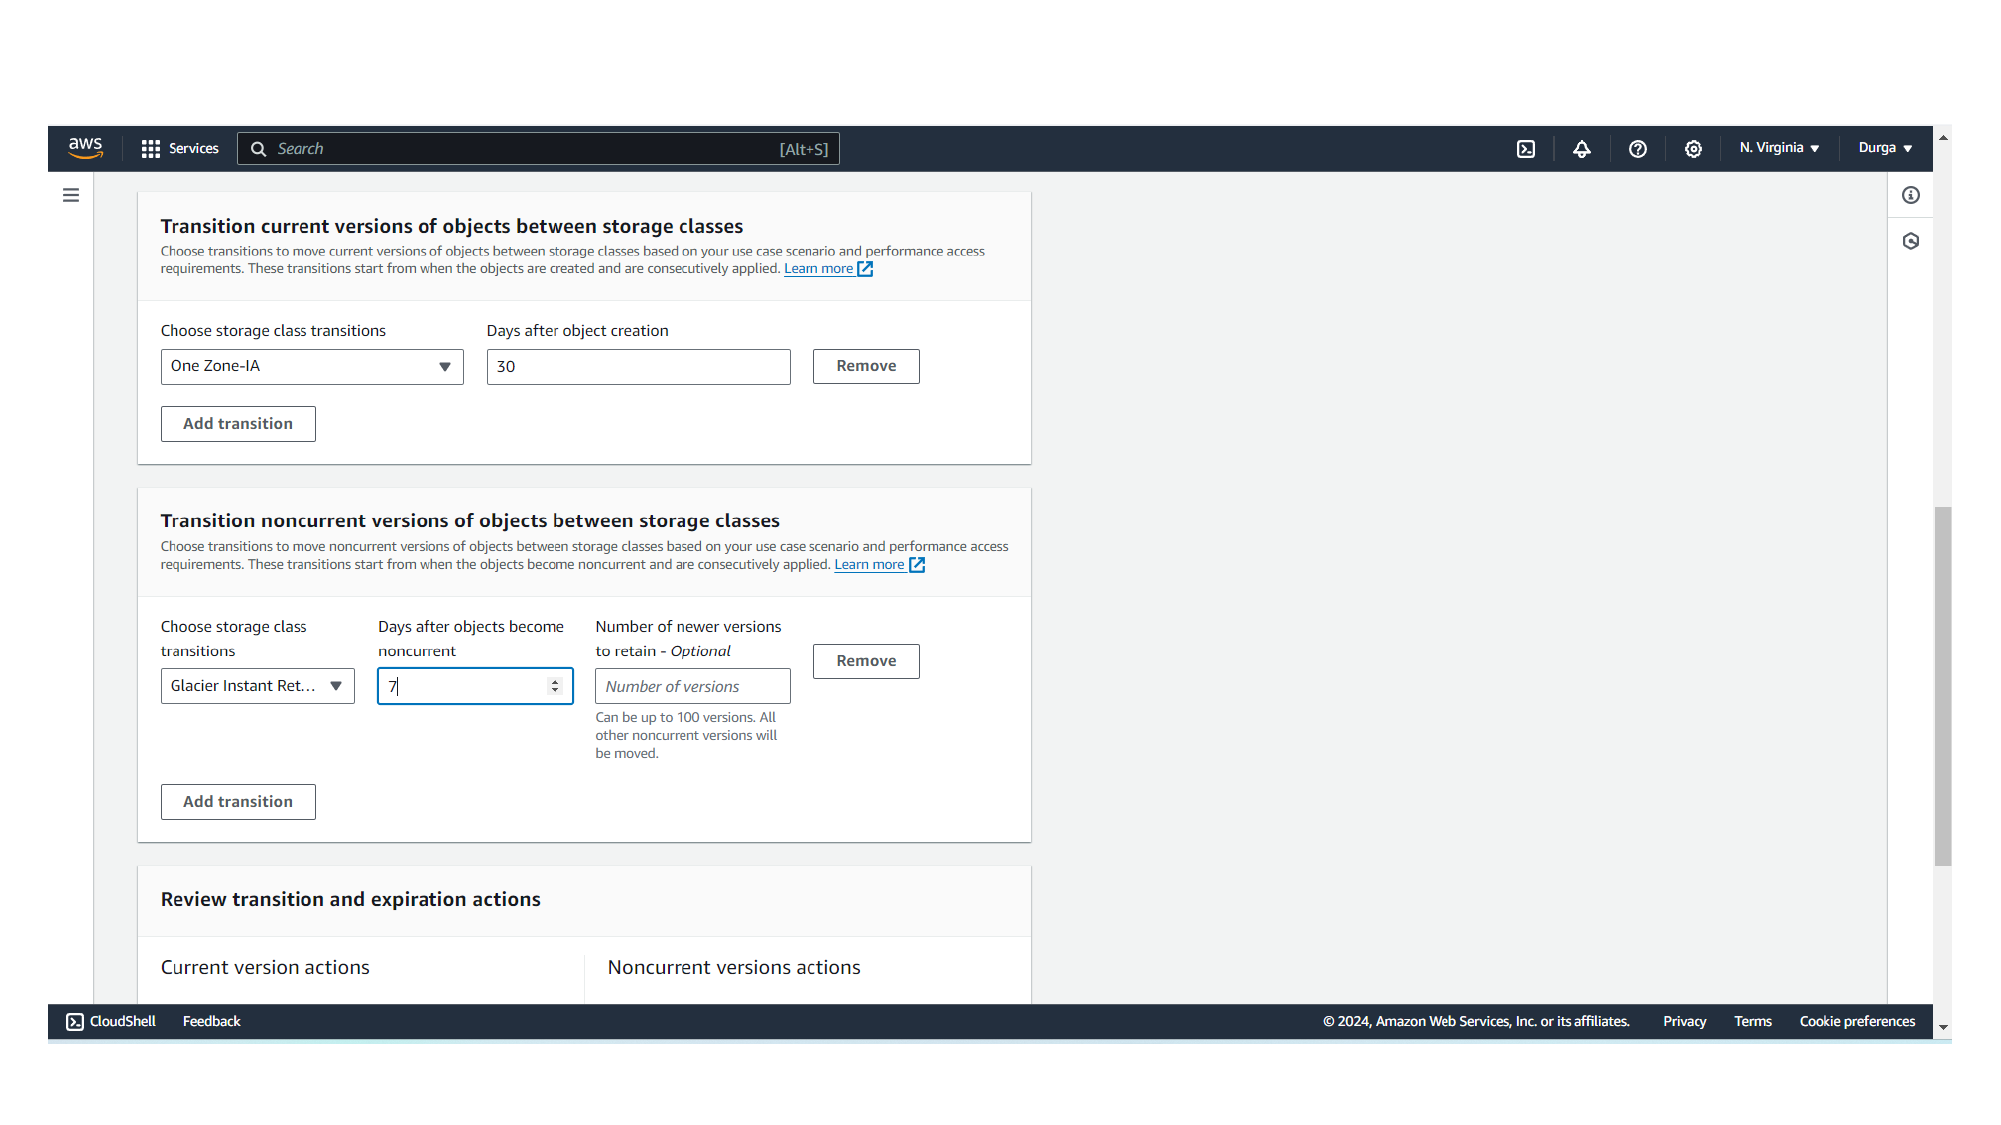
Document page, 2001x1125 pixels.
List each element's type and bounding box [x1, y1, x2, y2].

list [48, 124, 1952, 1044]
